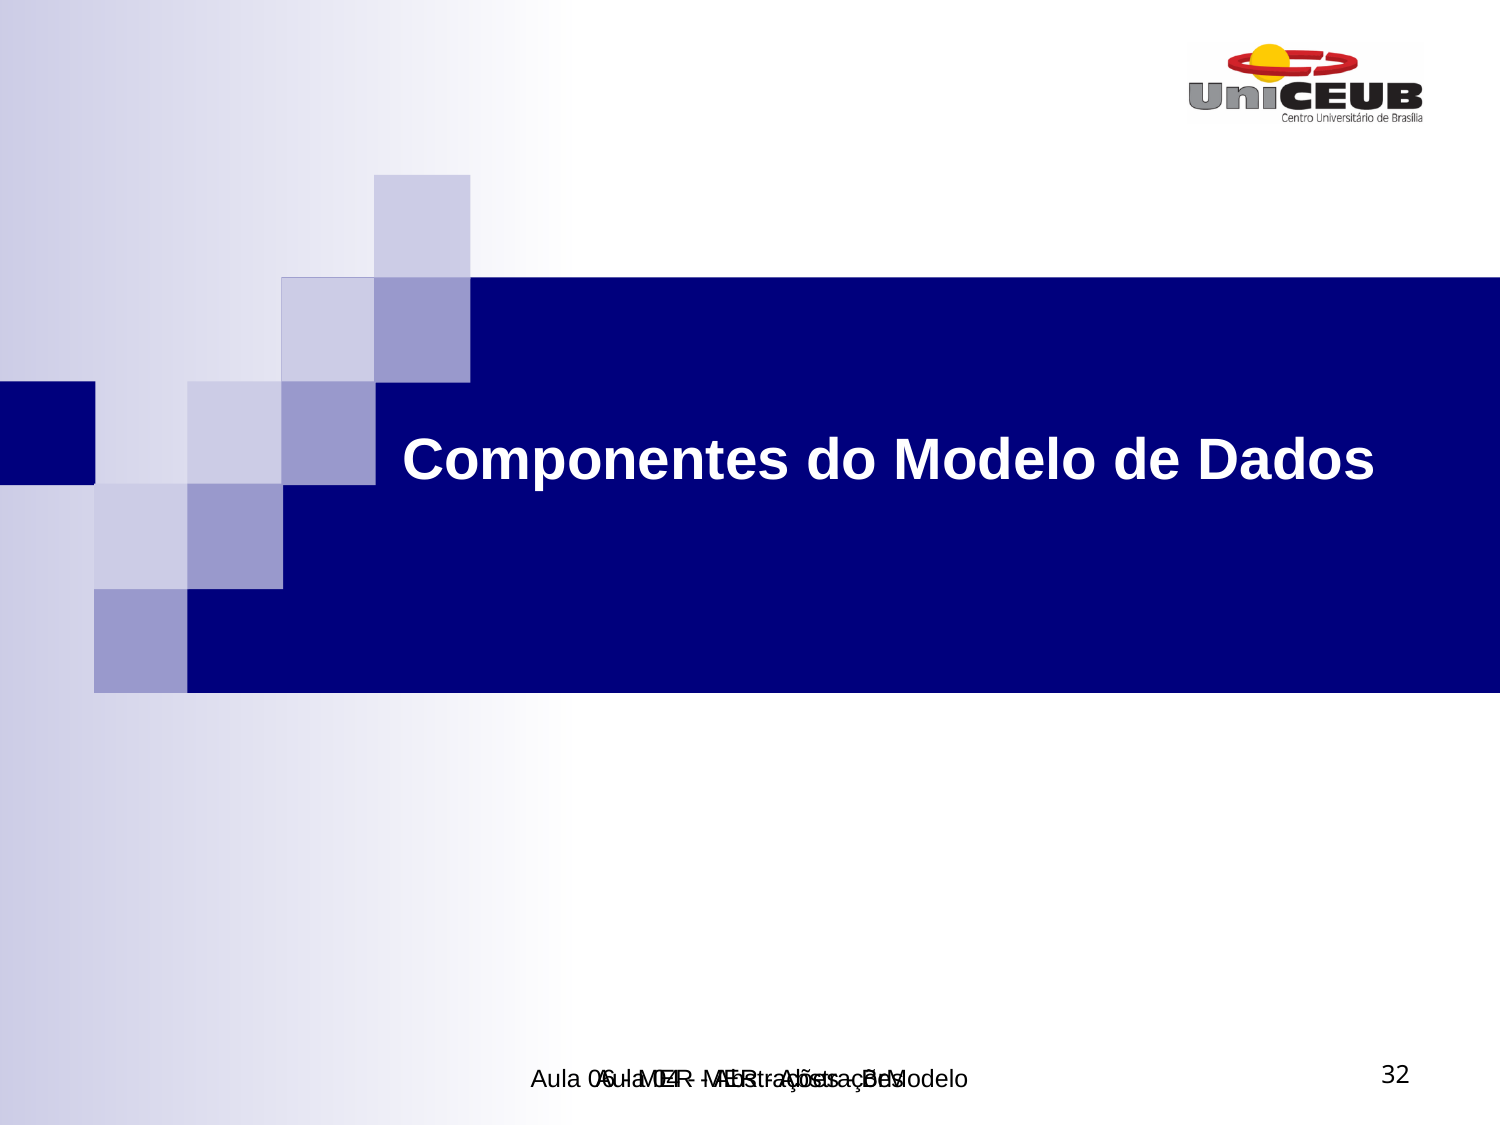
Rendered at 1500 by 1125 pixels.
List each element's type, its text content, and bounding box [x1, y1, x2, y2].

title Componentes do Modelo de Dados [336, 326, 1443, 657]
footer Aula 06 - MER - Abstrações - BrModelo [512, 1025, 988, 1100]
text_box ‹#› [1074, 1024, 1425, 1100]
picture [1186, 42, 1424, 125]
